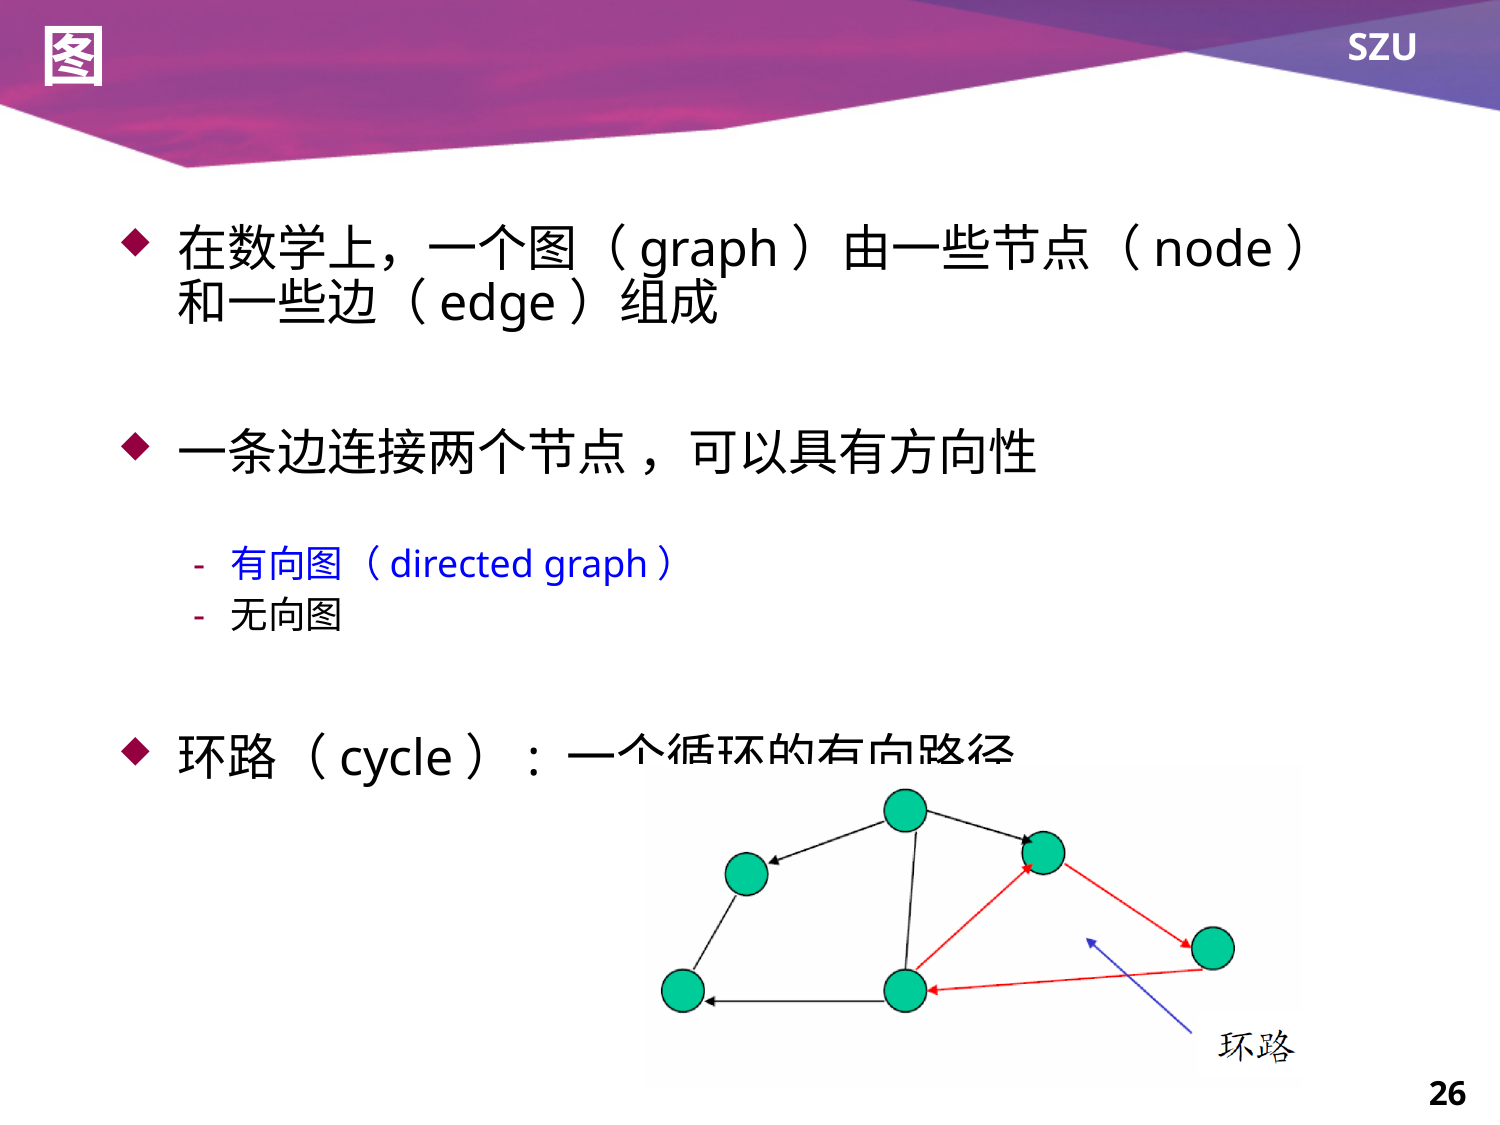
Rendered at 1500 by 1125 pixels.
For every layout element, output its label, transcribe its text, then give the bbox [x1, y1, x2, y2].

picture [0, 0, 1500, 1125]
list 在数学上，一个图（graph）由一些节点（node）和一些边（edge）组成 一条边连接两个节点 ，可以具有方向性 有向图（directed graph） 无向图 环路（cycle）: 一个循环的有向路径 [103, 216, 1397, 930]
slide_number 26 [1384, 1065, 1500, 1125]
title 图 [25, 15, 1320, 104]
